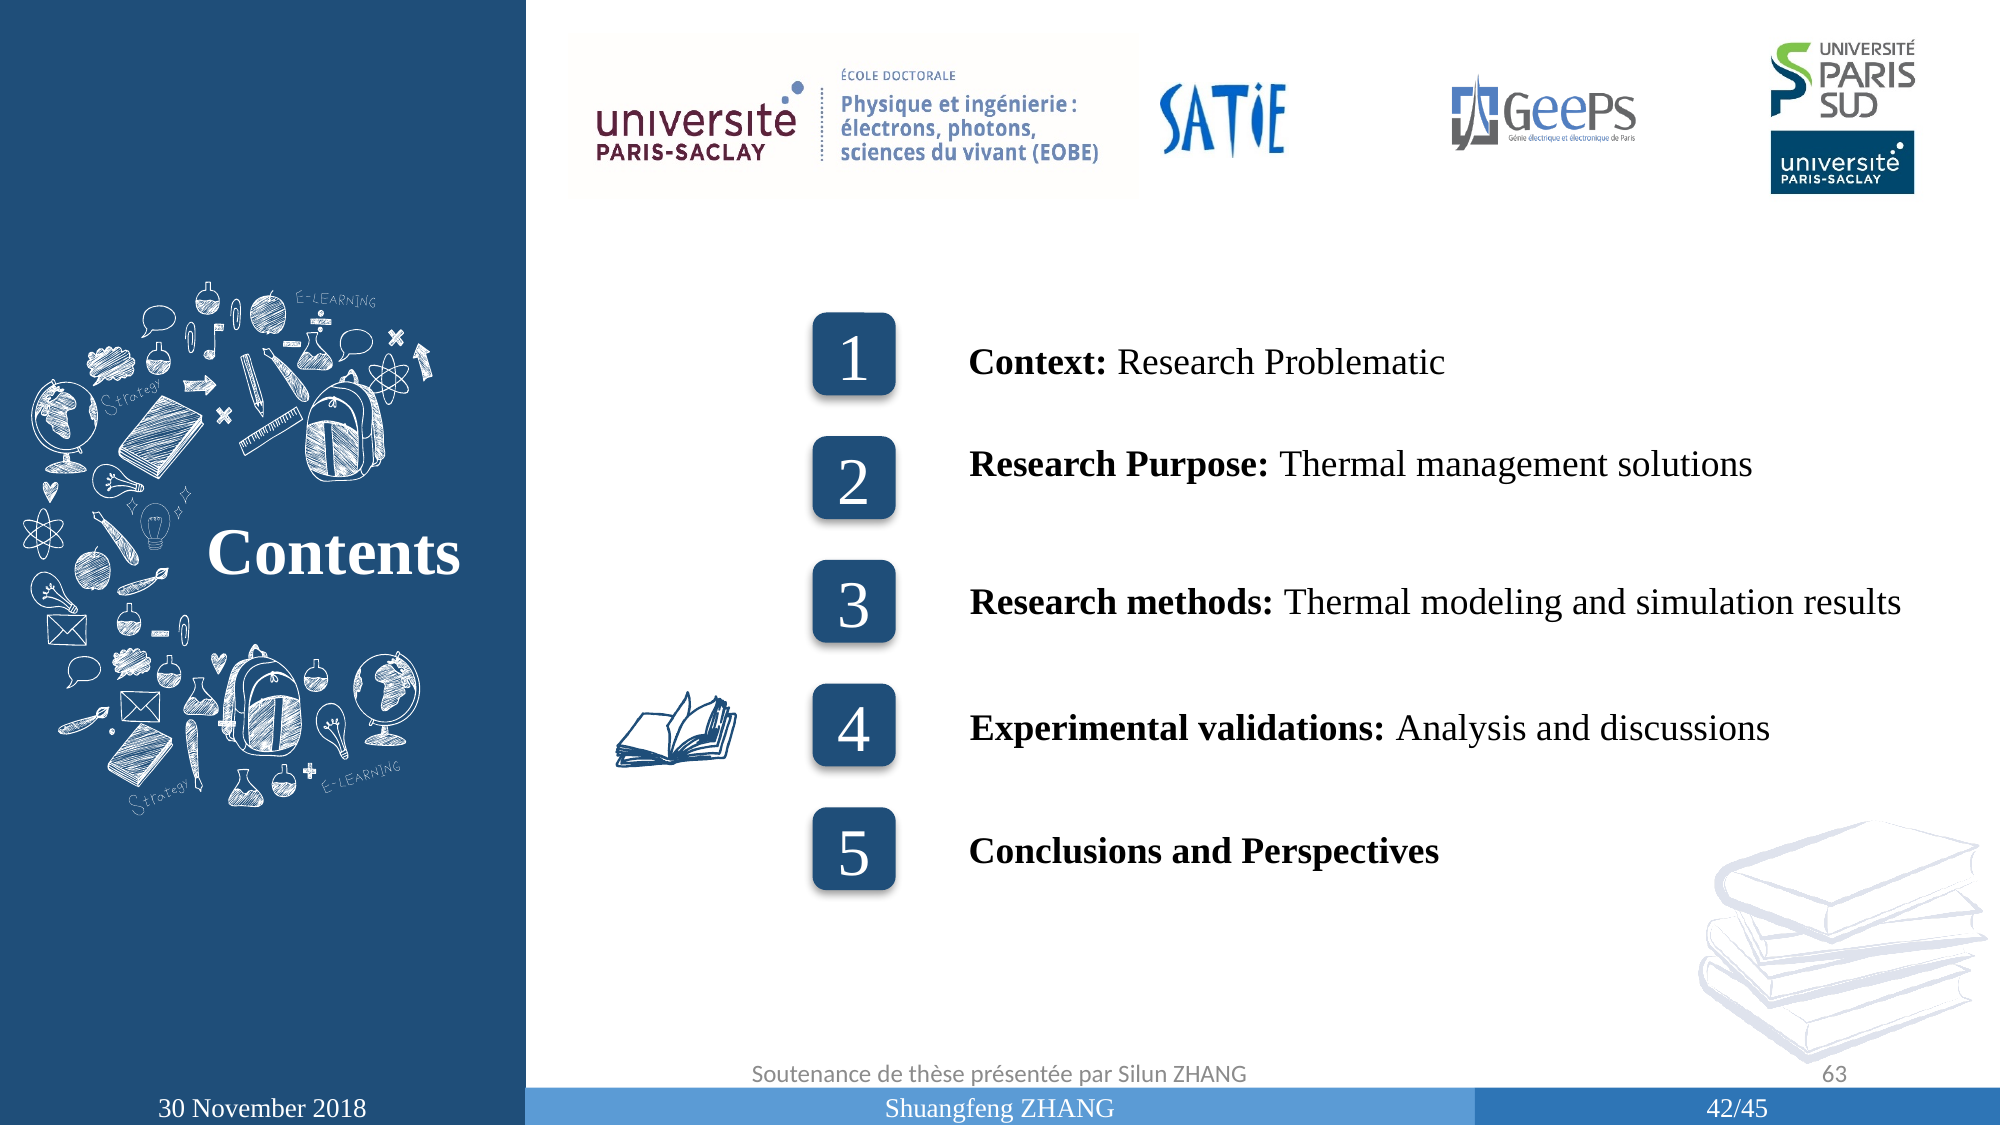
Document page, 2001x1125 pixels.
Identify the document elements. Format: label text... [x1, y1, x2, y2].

picture [1692, 791, 1993, 1092]
text_box 30 November 2018 [0, 1086, 524, 1125]
text_box Contents [433, 500, 478, 596]
text_box 5 [811, 806, 897, 892]
text_box Research methods: Thermal modeling and simulation results [955, 570, 1918, 630]
slide_number 63 [1412, 1042, 1863, 1103]
text_box Context: Research Problematic [953, 329, 1462, 390]
picture [568, 33, 1139, 199]
picture [1446, 66, 1641, 157]
text_box 2 [811, 435, 897, 521]
text_box [0, 0, 526, 1086]
text_box Shuangfeng ZHANG [524, 1086, 1474, 1125]
text_box Conclusions and Perspectives [953, 818, 1455, 879]
text_box 4 [811, 682, 897, 768]
text_box 3 [811, 558, 897, 644]
text_box 42/45 [1474, 1086, 2000, 1125]
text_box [20, 281, 433, 819]
picture [1160, 82, 1289, 158]
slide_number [137, 1042, 588, 1103]
text_box [616, 691, 737, 767]
text_box Experimental validations: Analysis and discussions [955, 695, 1786, 756]
text_box 1 [811, 311, 897, 397]
footer Soutenance de thèse présentée par Silun ZHANG [662, 1042, 1338, 1103]
text_box Research Purpose: Thermal management solutions [954, 431, 1769, 492]
picture [1758, 26, 1927, 207]
